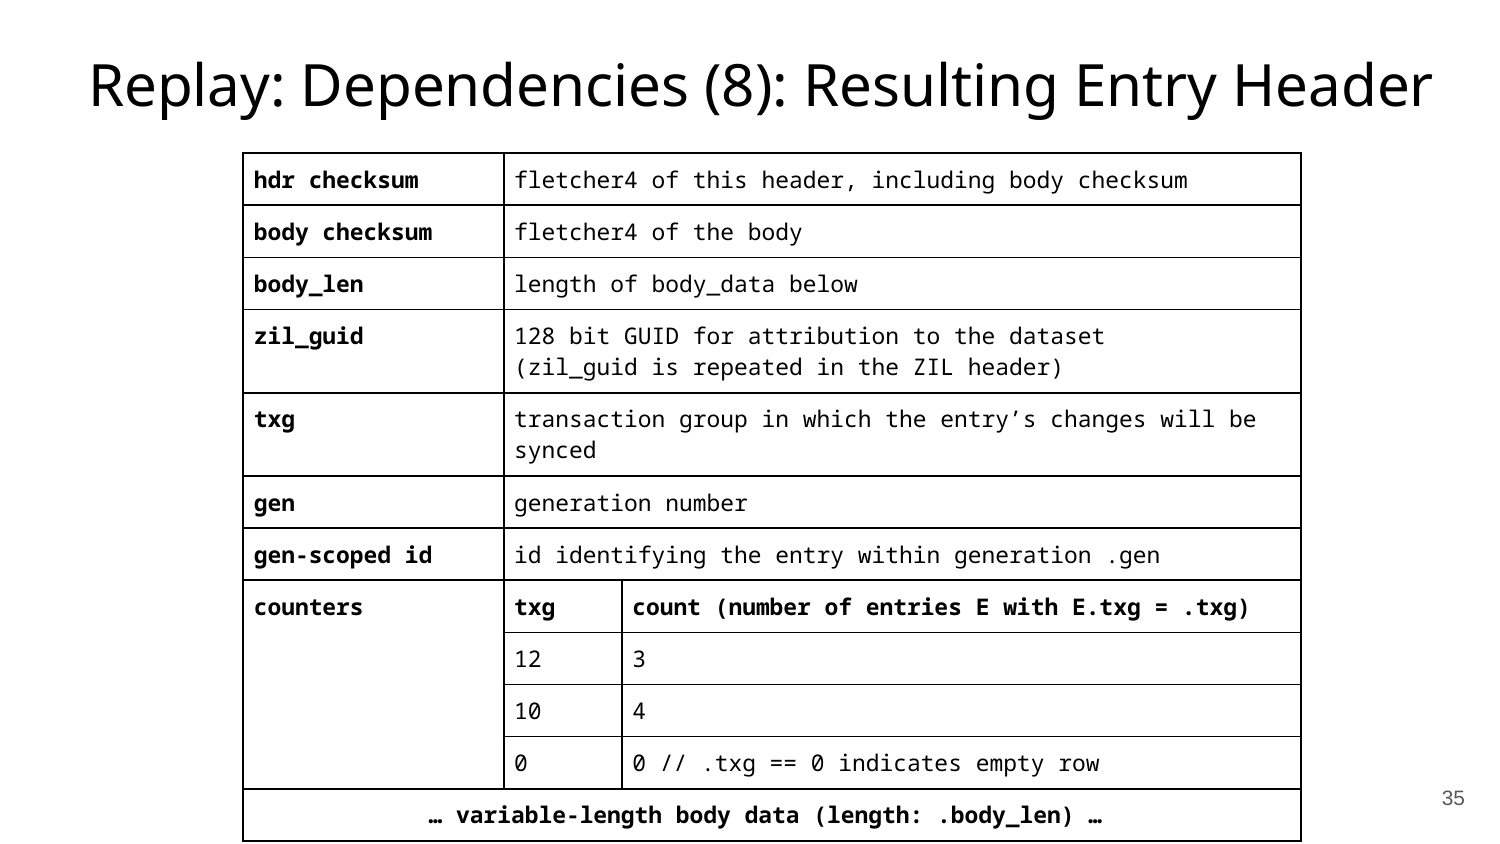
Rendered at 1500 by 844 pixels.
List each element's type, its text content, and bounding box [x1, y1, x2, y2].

table_cell 10 [505, 685, 621, 736]
table_cell count (number of entries E with E.txg = .txg) [623, 581, 1300, 632]
table_cell gen-scoped id [244, 529, 503, 579]
table_cell generation number [505, 477, 1300, 527]
table_cell length of body_data below [505, 258, 1300, 309]
table_cell 0 [505, 737, 621, 788]
title Replay: Dependencies (8): Resulting Entry Header [73, 33, 1480, 165]
table_cell transaction group in which the entry’s changes will be synced [505, 394, 1300, 475]
table_cell body_len [244, 258, 503, 309]
slide_number ‹#› [1389, 764, 1480, 830]
table_cell fletcher4 of the body [505, 206, 1300, 257]
table_cell 12 [505, 633, 621, 684]
table_cell 4 [623, 685, 1300, 736]
table_header fletcher4 of this header, including body checksum [505, 154, 1300, 204]
table_cell 3 [623, 633, 1300, 684]
table_cell 128 bit GUID for attribution to the dataset (zil_guid is repeated in the ZIL header) [505, 310, 1300, 392]
table_cell counters [244, 581, 503, 788]
table_cell 0 // .txg == 0 indicates empty row [623, 737, 1300, 788]
table_cell id identifying the entry within generation .gen [505, 529, 1300, 579]
table_header hdr checksum [244, 154, 503, 204]
table_cell body checksum [244, 206, 503, 257]
table_cell gen [244, 477, 503, 527]
table_cell … variable-length body data (length: .body_len) … [244, 790, 1300, 840]
table_cell txg [244, 394, 503, 475]
table_cell zil_guid [244, 310, 503, 392]
table_cell txg [505, 581, 621, 632]
